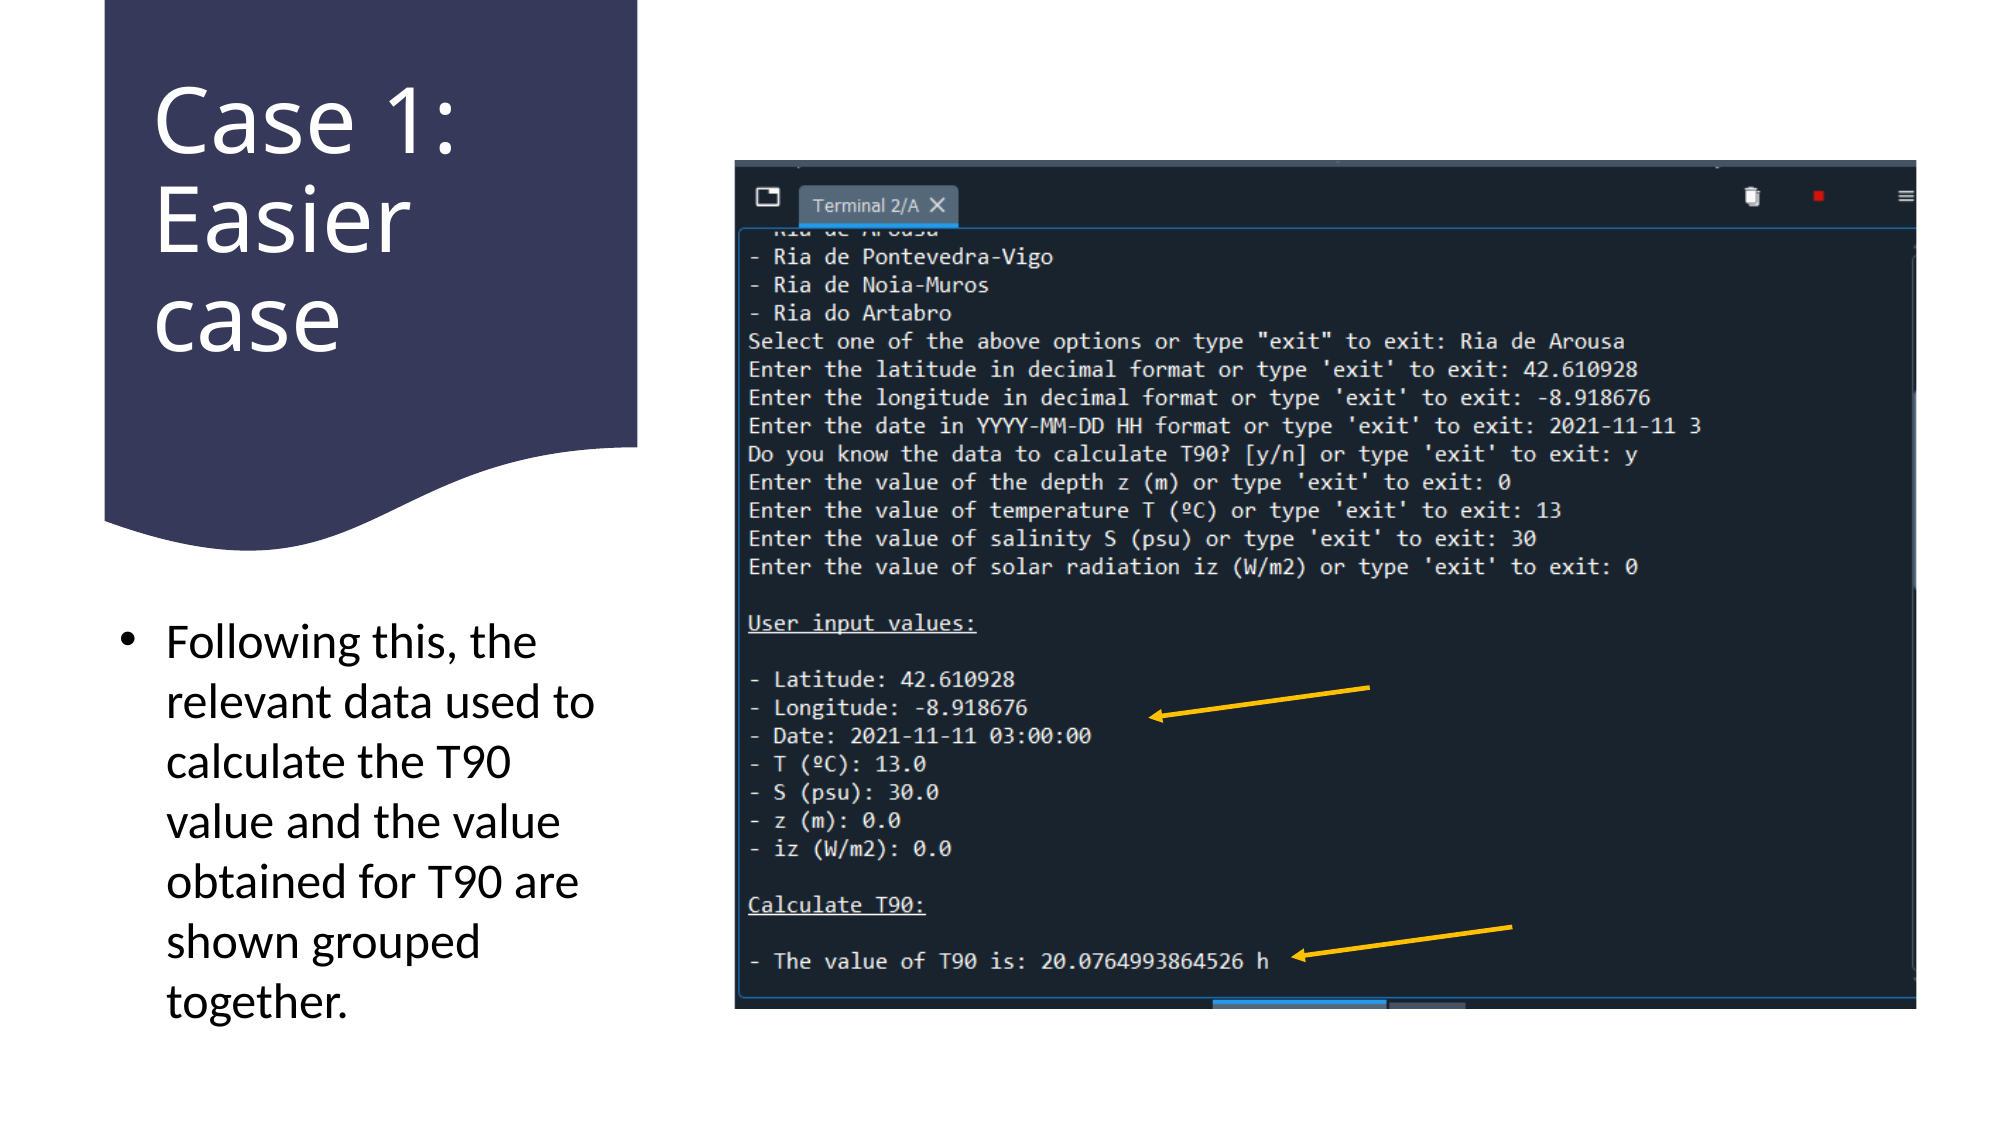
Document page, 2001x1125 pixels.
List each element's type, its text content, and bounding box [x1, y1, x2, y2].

title Case 1: Easier case [137, 28, 604, 417]
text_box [1148, 687, 1370, 718]
text_box [103, 0, 639, 552]
picture [734, 160, 1917, 1009]
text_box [1290, 926, 1513, 958]
text_box Following this, the relevant data used to calculate the T90 value and the value obtained for T90 are shown grouped together. [104, 600, 639, 1036]
